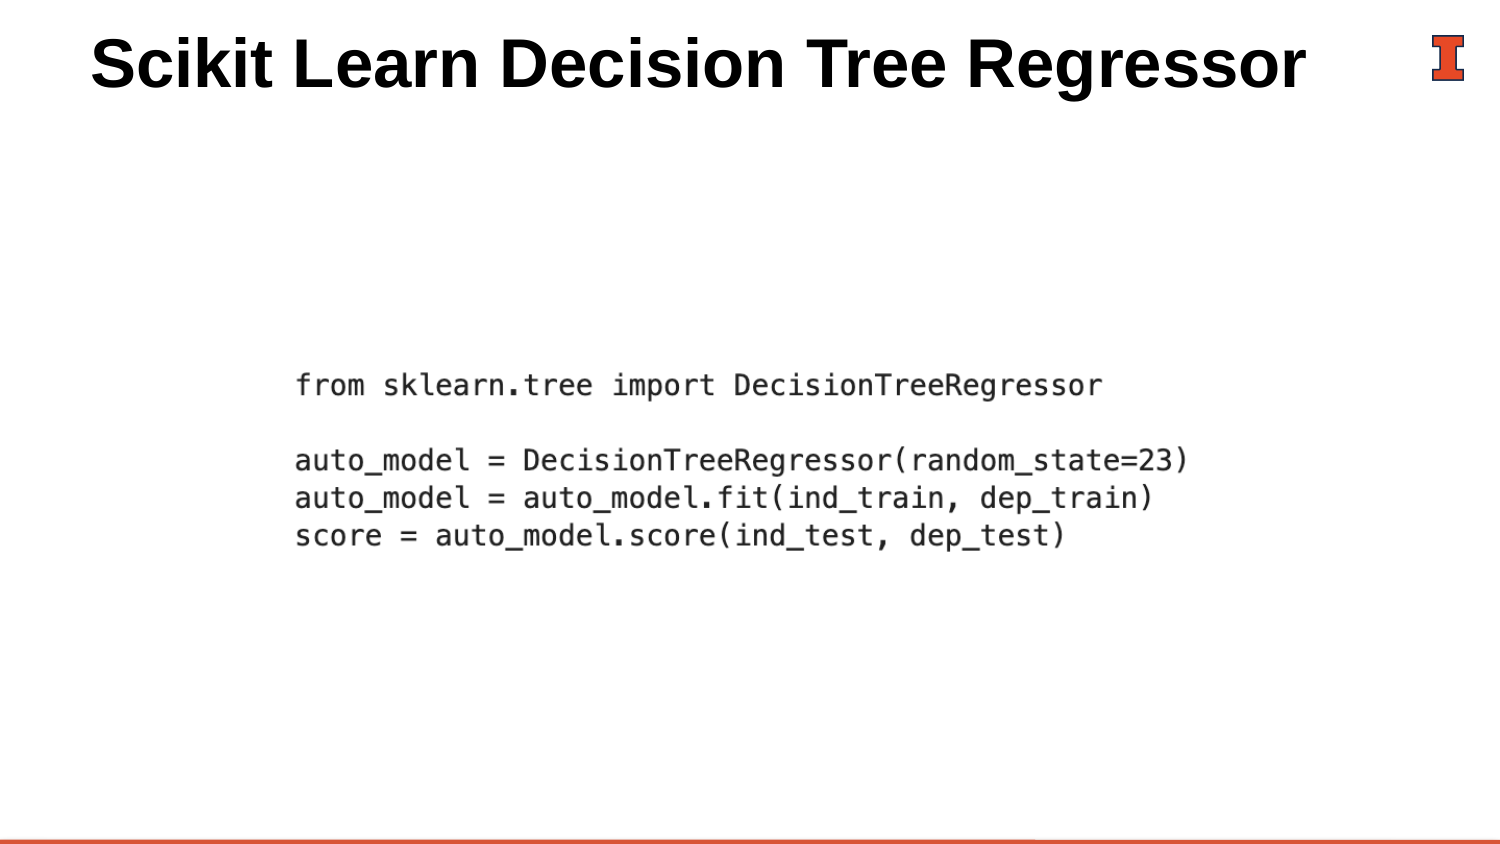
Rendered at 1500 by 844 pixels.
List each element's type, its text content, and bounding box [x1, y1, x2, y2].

title Scikit Learn Decision Tree Regressor [75, 10, 1404, 128]
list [259, 341, 1219, 582]
picture [1432, 35, 1464, 81]
